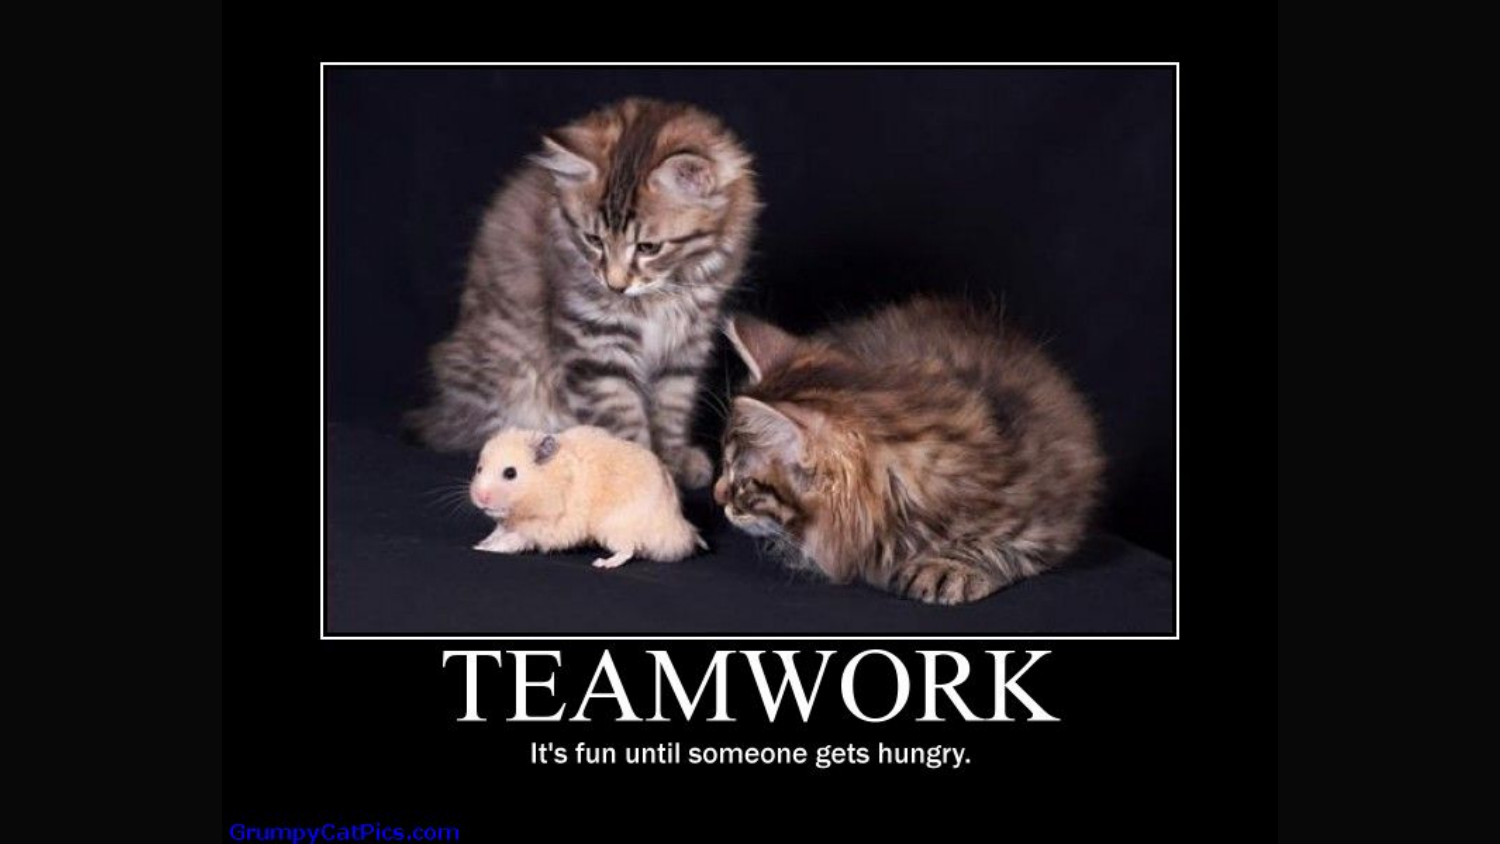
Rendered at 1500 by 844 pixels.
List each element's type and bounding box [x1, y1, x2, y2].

picture [222, 0, 1278, 844]
